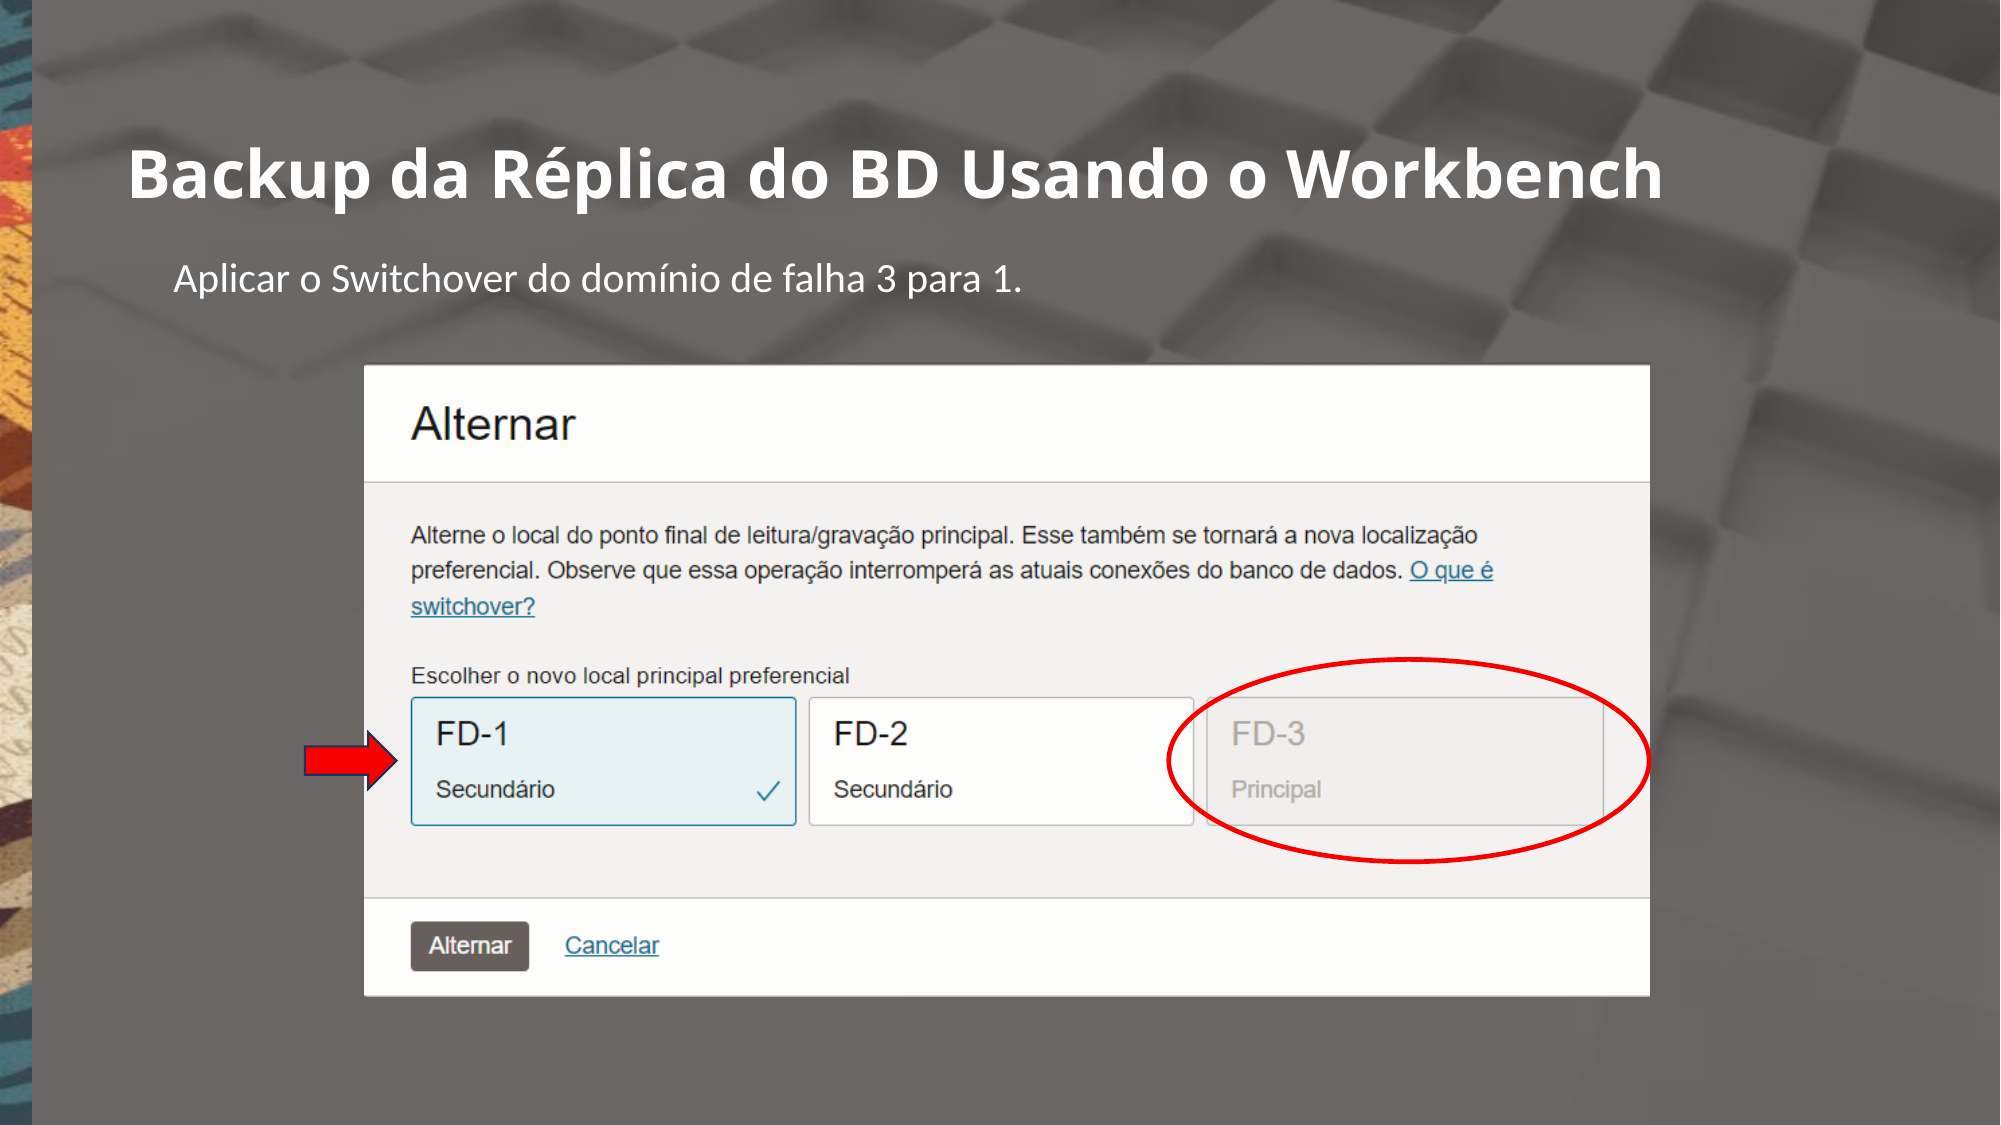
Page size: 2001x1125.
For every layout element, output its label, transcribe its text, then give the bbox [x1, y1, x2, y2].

picture [364, 362, 1650, 997]
text_box Aplicar o Switchover do domínio de falha 3 para 1. [158, 243, 1039, 309]
picture [0, 0, 32, 1125]
text_box [303, 745, 364, 776]
text_box Backup da Réplica do BD Usando o Workbench [125, 81, 1748, 220]
